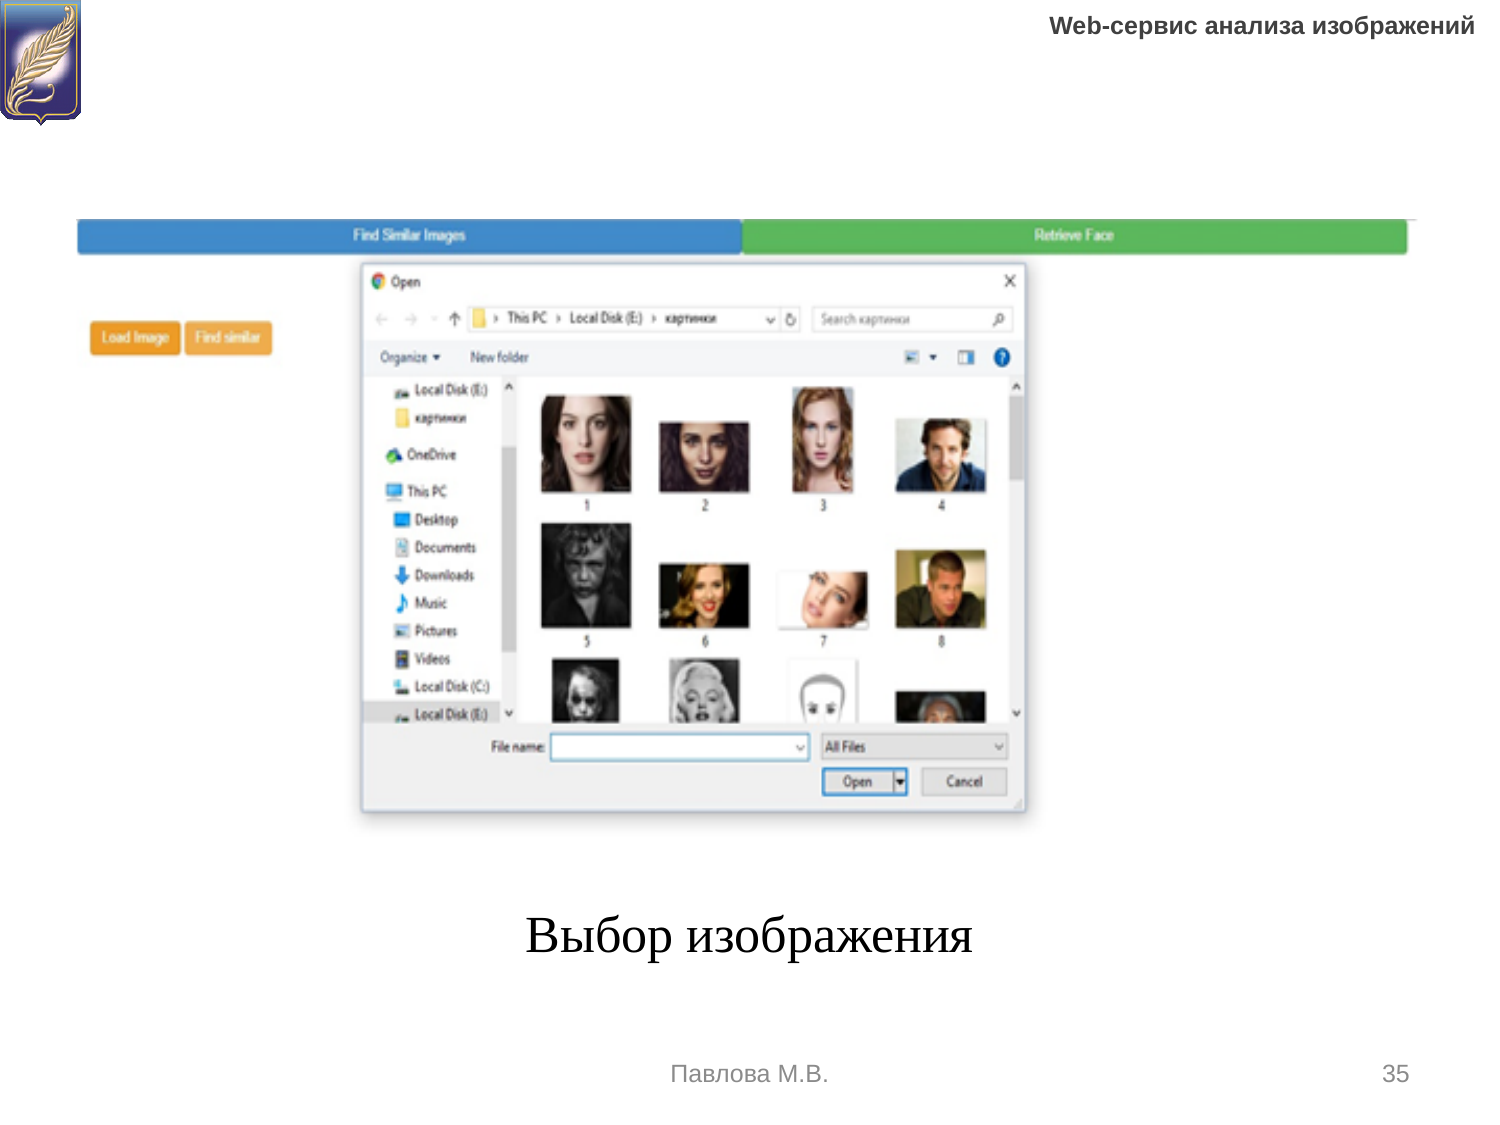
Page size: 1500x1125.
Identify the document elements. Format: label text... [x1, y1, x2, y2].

footer Павлова М.В. [512, 1042, 988, 1103]
picture [0, 0, 81, 126]
picture [76, 219, 1424, 847]
slide_number 35 [1074, 1042, 1425, 1103]
text_box Выбор изображения [510, 893, 990, 971]
